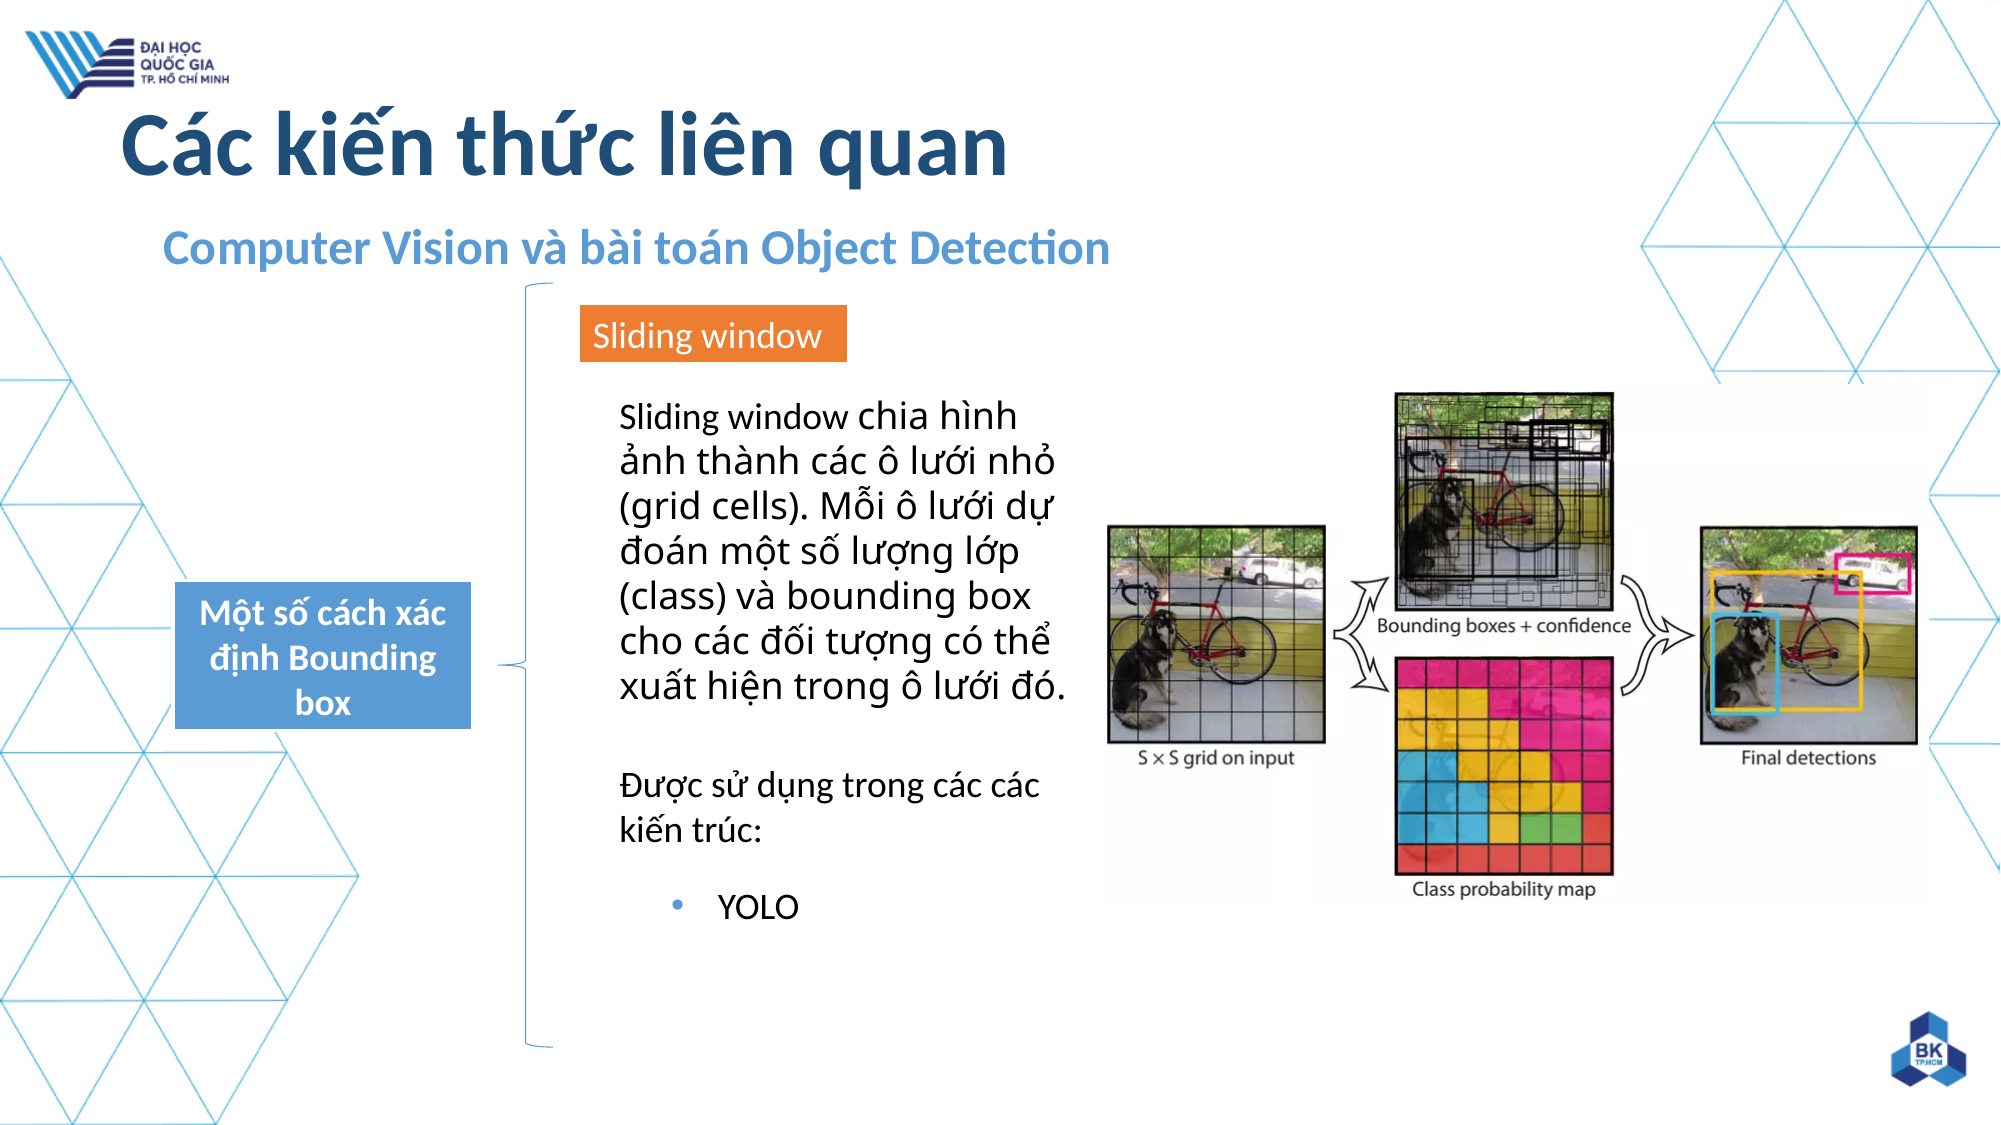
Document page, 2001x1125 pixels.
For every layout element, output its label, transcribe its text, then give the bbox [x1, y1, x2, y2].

text_box Sliding window [577, 302, 850, 365]
text_box Được sử dụng trong các các kiến trúc: [604, 752, 1093, 858]
title Các kiến thức liên quan [106, 37, 1832, 255]
text_box Một số cách xác định Bounding box [171, 579, 474, 732]
picture [0, 0, 2001, 1125]
text_box YOLO [656, 874, 941, 935]
text_box [498, 282, 553, 1048]
text_box Sliding window chia hình ảnh thành các ô lưới nhỏ (grid cells). Mỗi ô lưới dự đoán một số lượng lớp (class) và bounding box cho các đối tượng có thể xuất hiện trong ô lưới đó. [604, 384, 1090, 714]
text_box Computer Vision và bài toán Object Detection [148, 207, 1164, 282]
